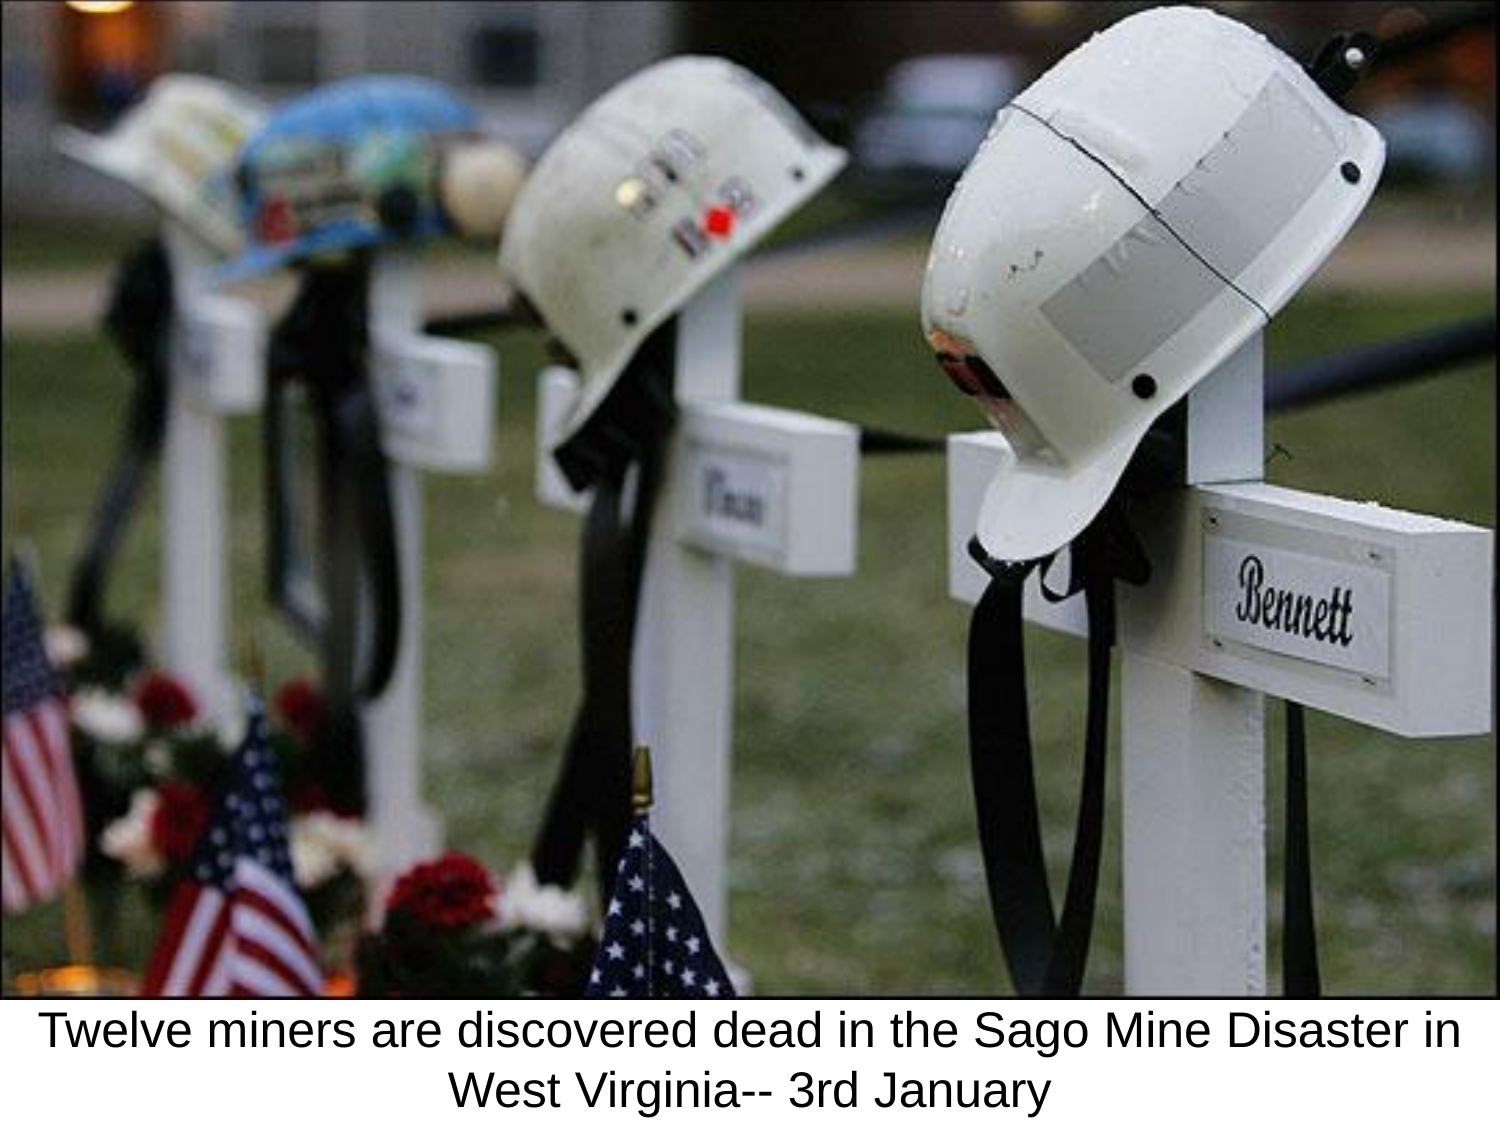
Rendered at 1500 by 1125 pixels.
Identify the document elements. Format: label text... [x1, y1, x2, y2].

text_box Twelve miners are discovered dead in the Sago Mine Disaster in West Virginia-- 3rd January [0, 1007, 1500, 1125]
picture [0, 0, 1500, 1001]
